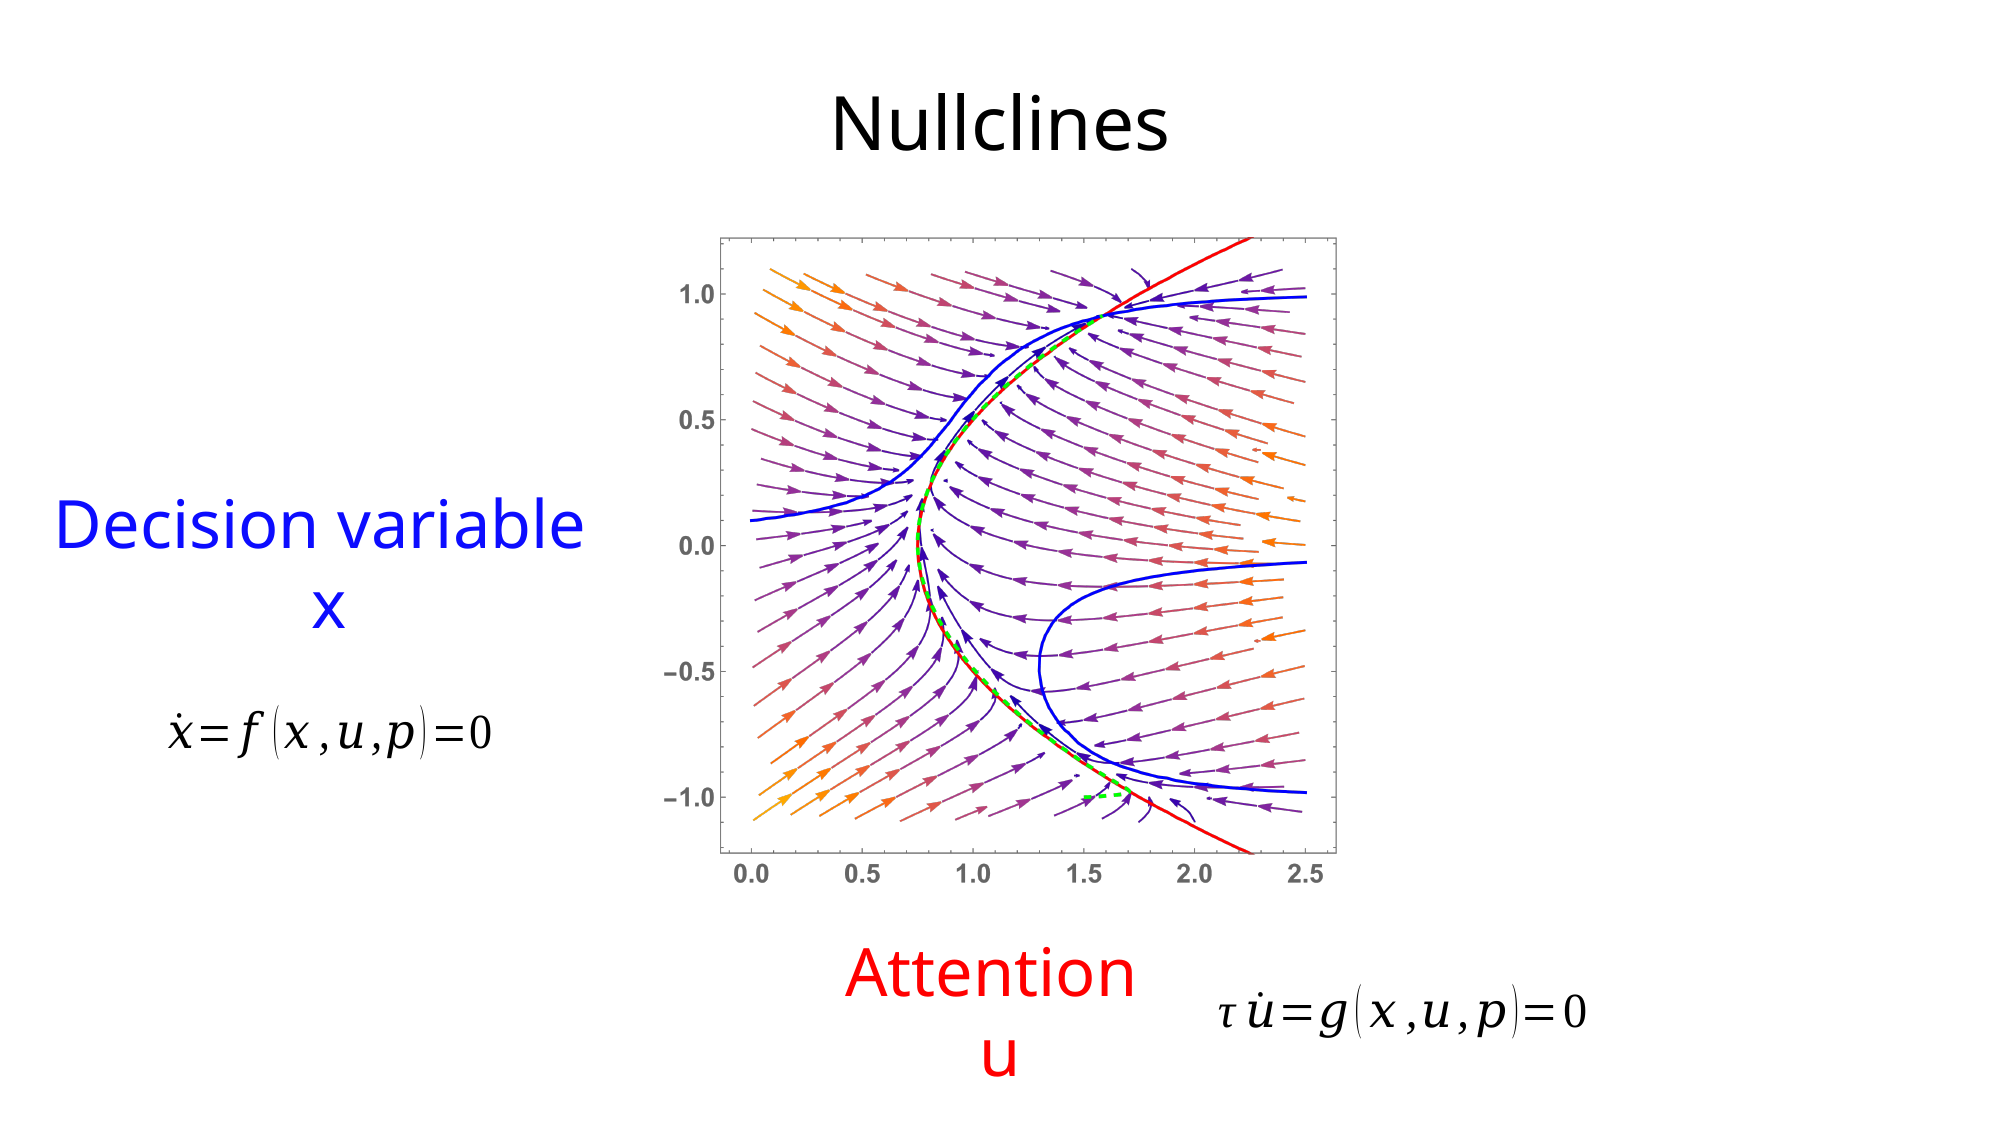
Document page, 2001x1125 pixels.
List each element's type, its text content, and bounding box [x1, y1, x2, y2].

text_box Nullclines [137, 53, 1863, 199]
text_box Attention u [701, 922, 1298, 1098]
picture [662, 236, 1338, 889]
text_box Decision variable x [31, 474, 628, 649]
